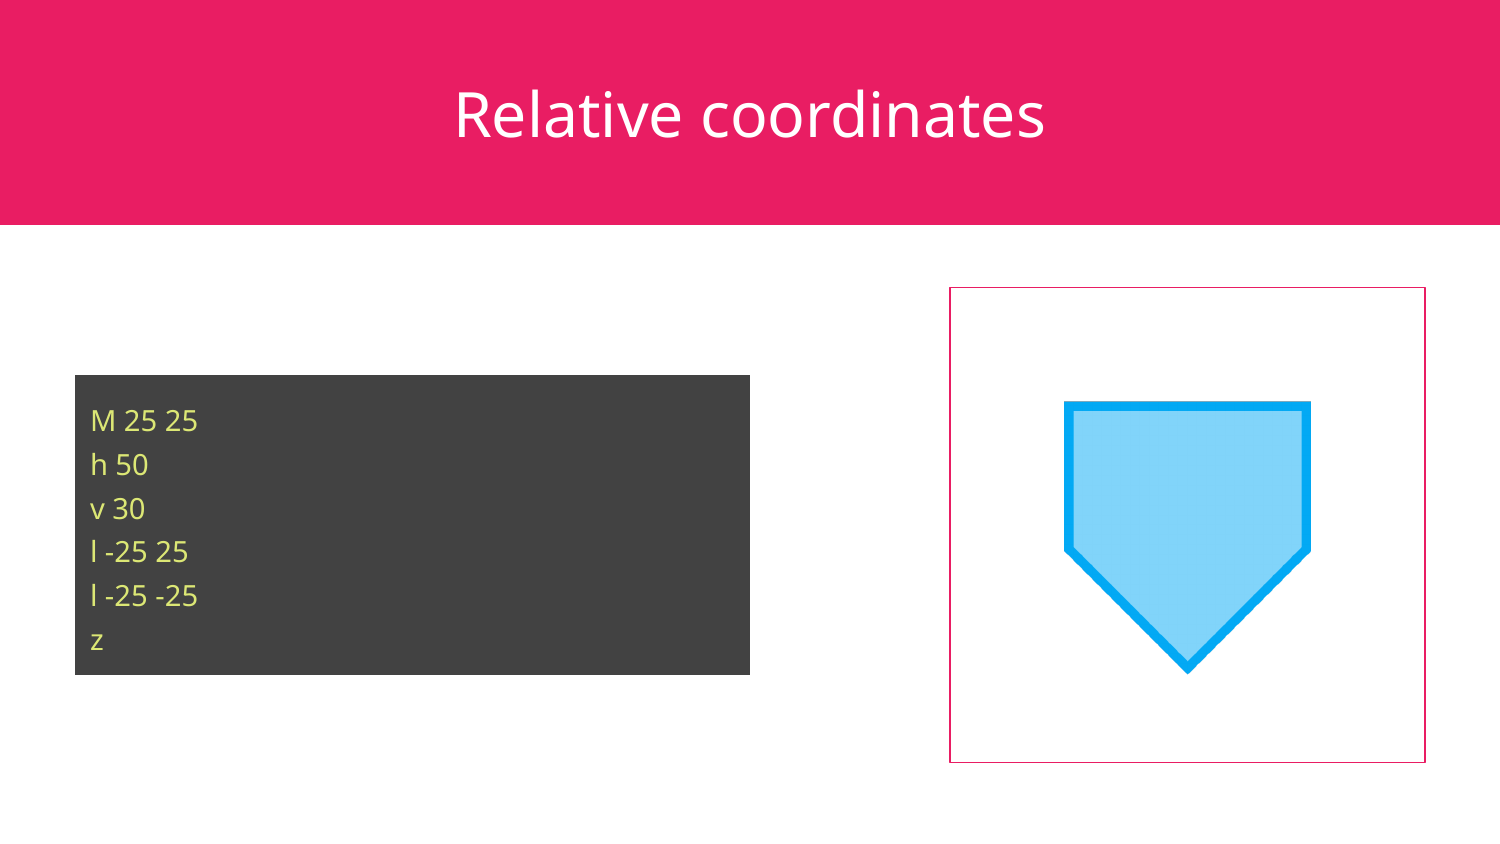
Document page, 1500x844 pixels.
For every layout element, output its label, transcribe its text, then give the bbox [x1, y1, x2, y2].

list M 25 25 h 50 v 30 l -25 25 l -25 -25 z [75, 375, 750, 675]
title Relative coordinates [37, 37, 1463, 188]
picture [949, 287, 1426, 763]
